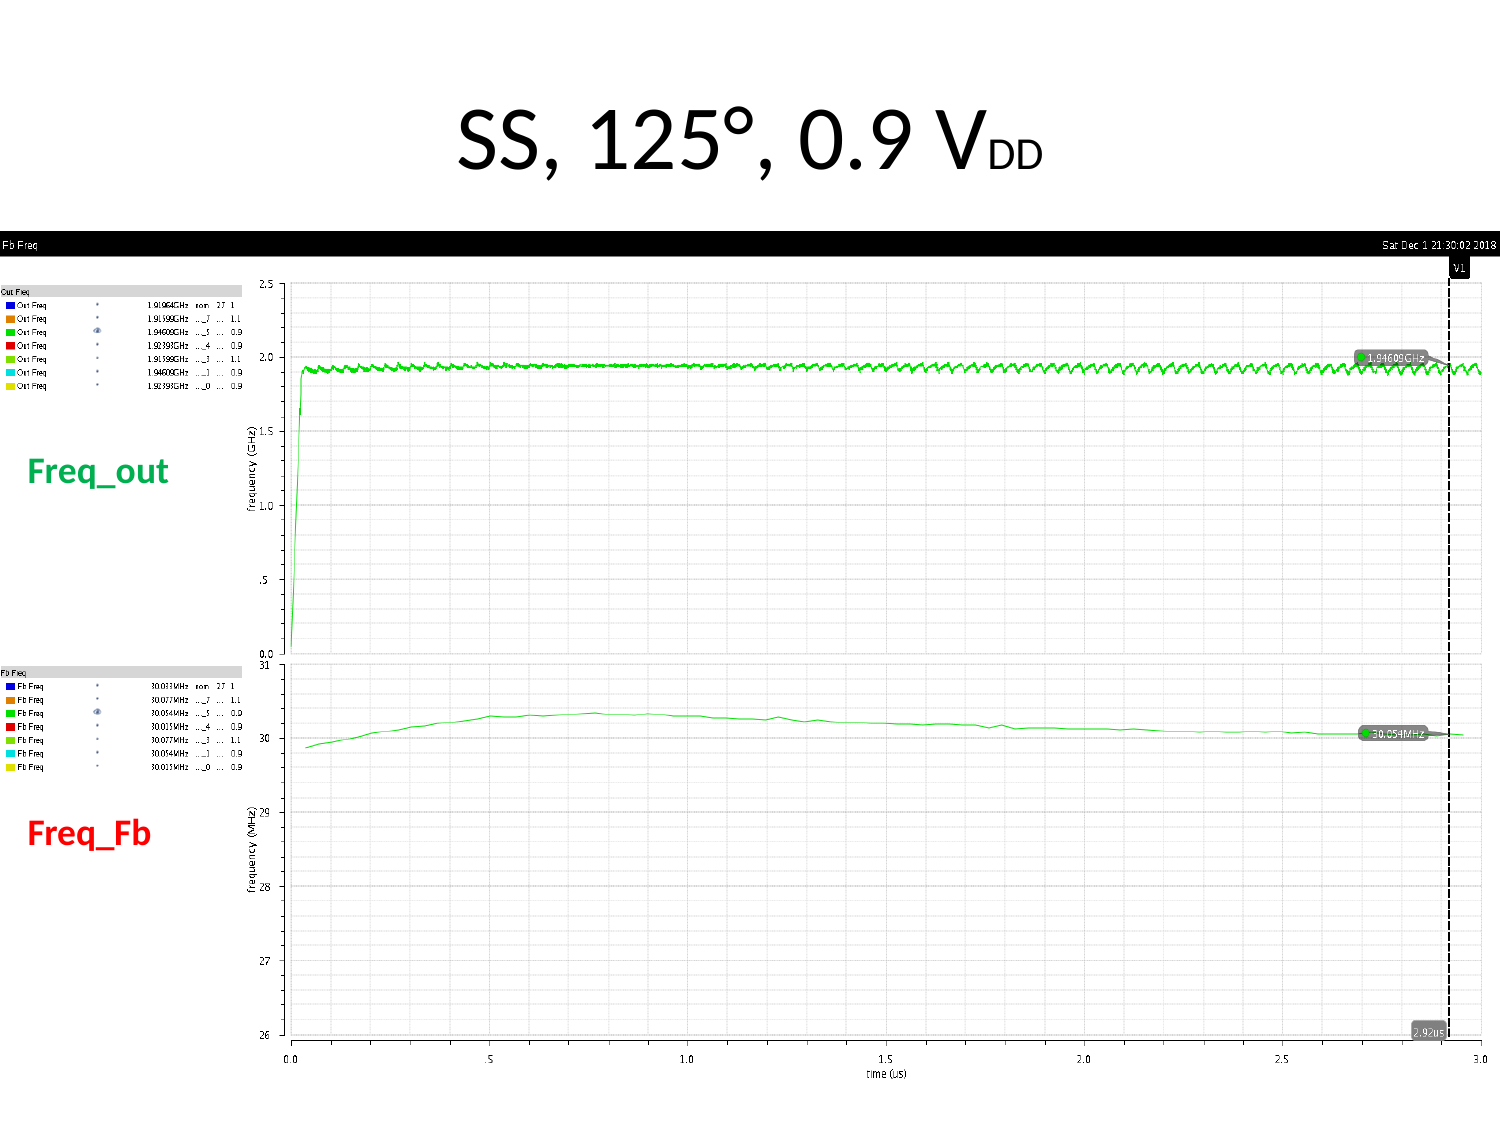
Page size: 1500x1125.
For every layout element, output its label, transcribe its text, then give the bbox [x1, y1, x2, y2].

text_box Freq_out [25, 444, 171, 492]
text_box Freq_Fb [25, 805, 155, 853]
text_box [0, 231, 1500, 1080]
title SS, 125°, 0.9 VDD [454, 75, 1046, 231]
